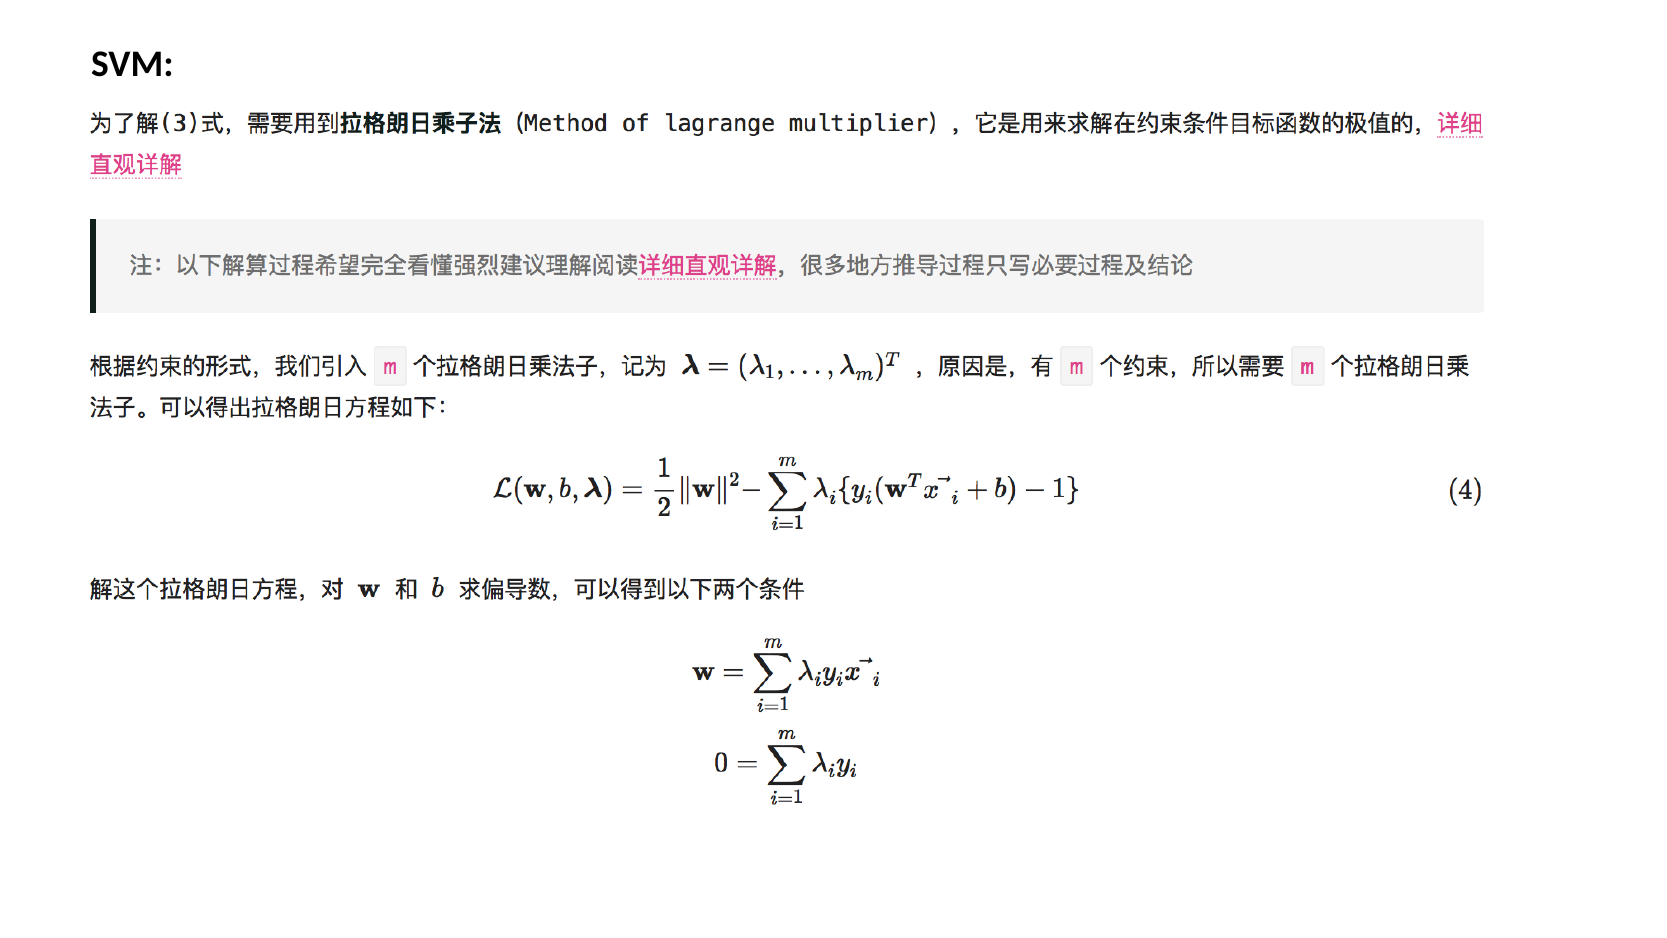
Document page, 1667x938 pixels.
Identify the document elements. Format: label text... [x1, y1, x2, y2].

picture [76, 92, 1495, 824]
text_box SVM: [76, 31, 1546, 92]
